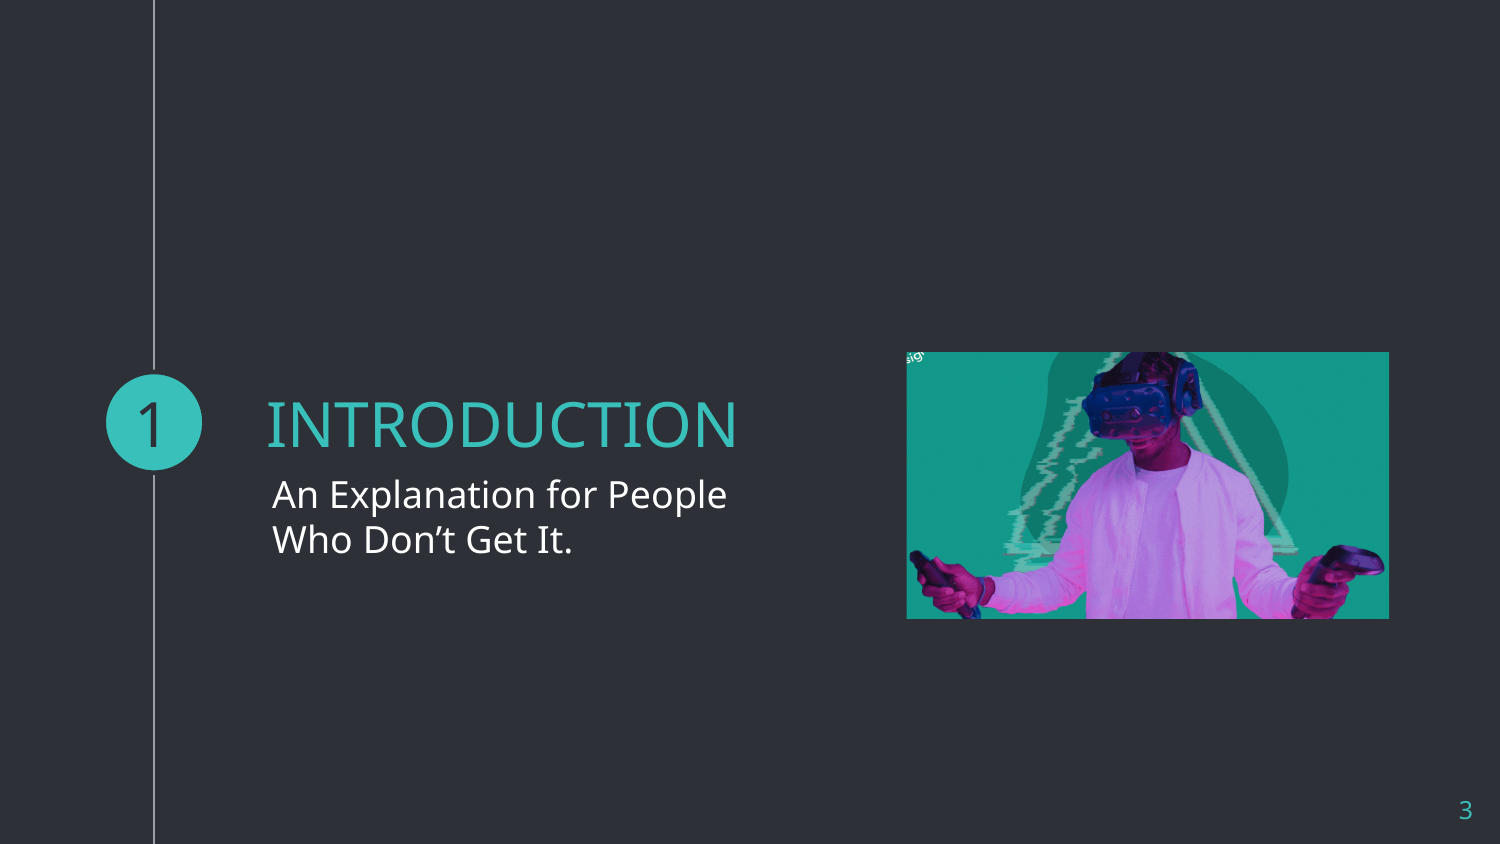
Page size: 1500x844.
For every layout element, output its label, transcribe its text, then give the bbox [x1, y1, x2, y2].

title INTRODUCTION [250, 378, 901, 466]
picture [906, 351, 1390, 620]
text_box 1 [86, 373, 218, 471]
subtitle An Explanation for People Who Don’t Get It. [257, 456, 827, 515]
slide_number 3 [1398, 779, 1489, 832]
